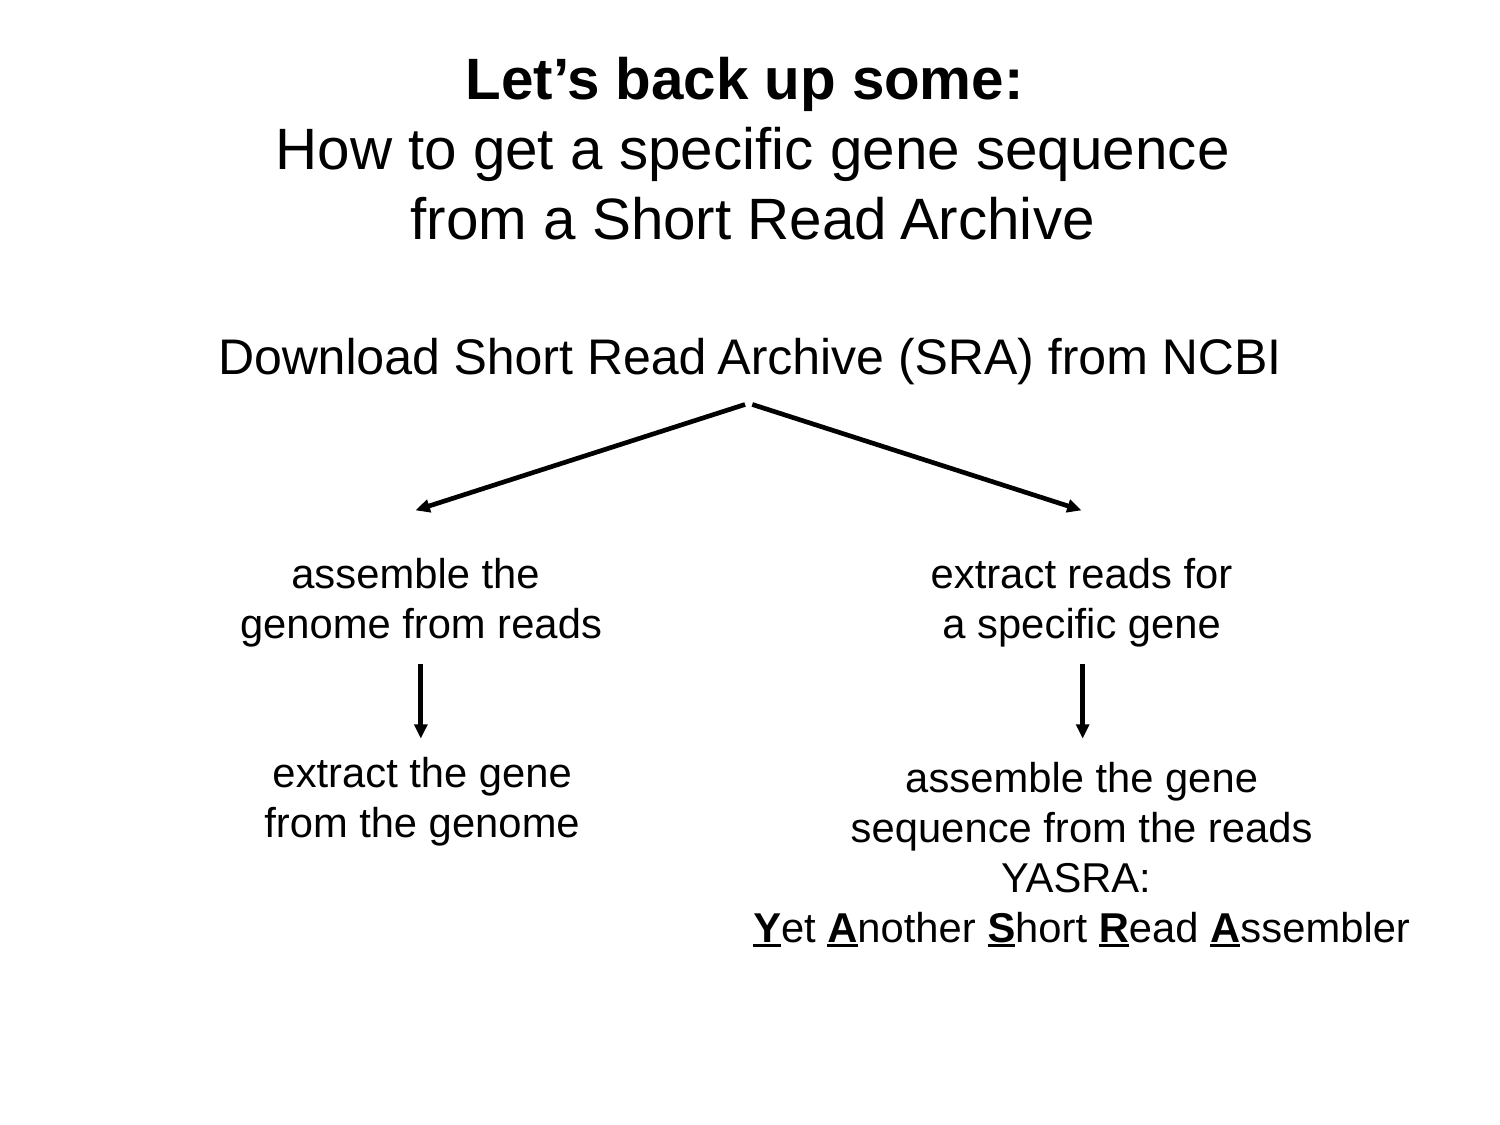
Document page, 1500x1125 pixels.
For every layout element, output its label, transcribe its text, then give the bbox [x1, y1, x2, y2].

text_box Download Short Read Archive (SRA) from NCBI [0, 317, 1500, 392]
text_box extract reads for a specific gene [915, 539, 1248, 654]
text_box extract the gene from the genome [249, 738, 595, 853]
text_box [415, 404, 745, 511]
text_box assemble the genome from reads [225, 539, 618, 654]
text_box Let’s back up some: How to get a specific gene sequence from a Short Read Archive [30, 34, 1477, 259]
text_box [752, 404, 1082, 511]
text_box assemble the gene sequence from the reads YASRA: Yet Another Short Read Assembler [738, 742, 1426, 958]
